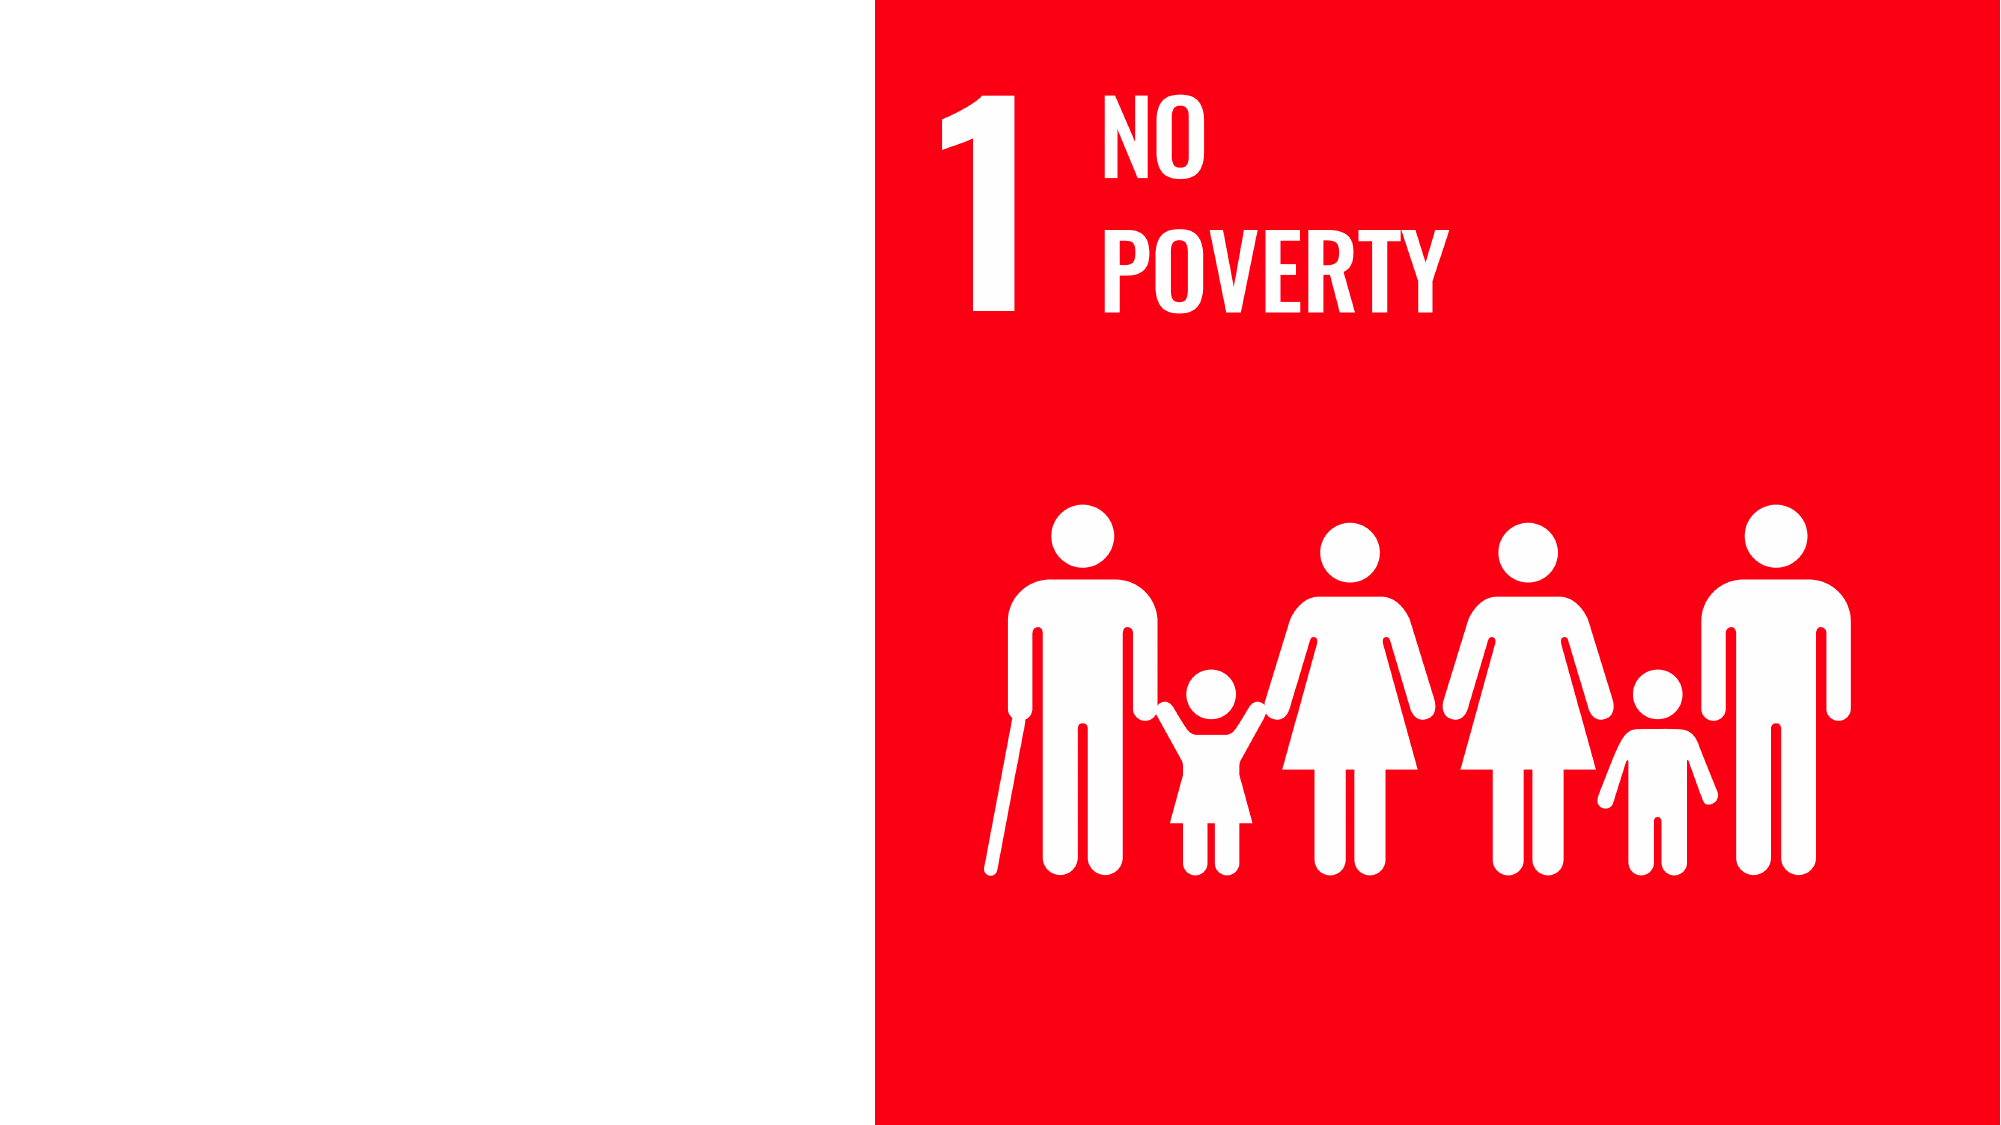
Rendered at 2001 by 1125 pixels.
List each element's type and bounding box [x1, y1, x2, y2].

picture [875, 0, 2000, 1125]
